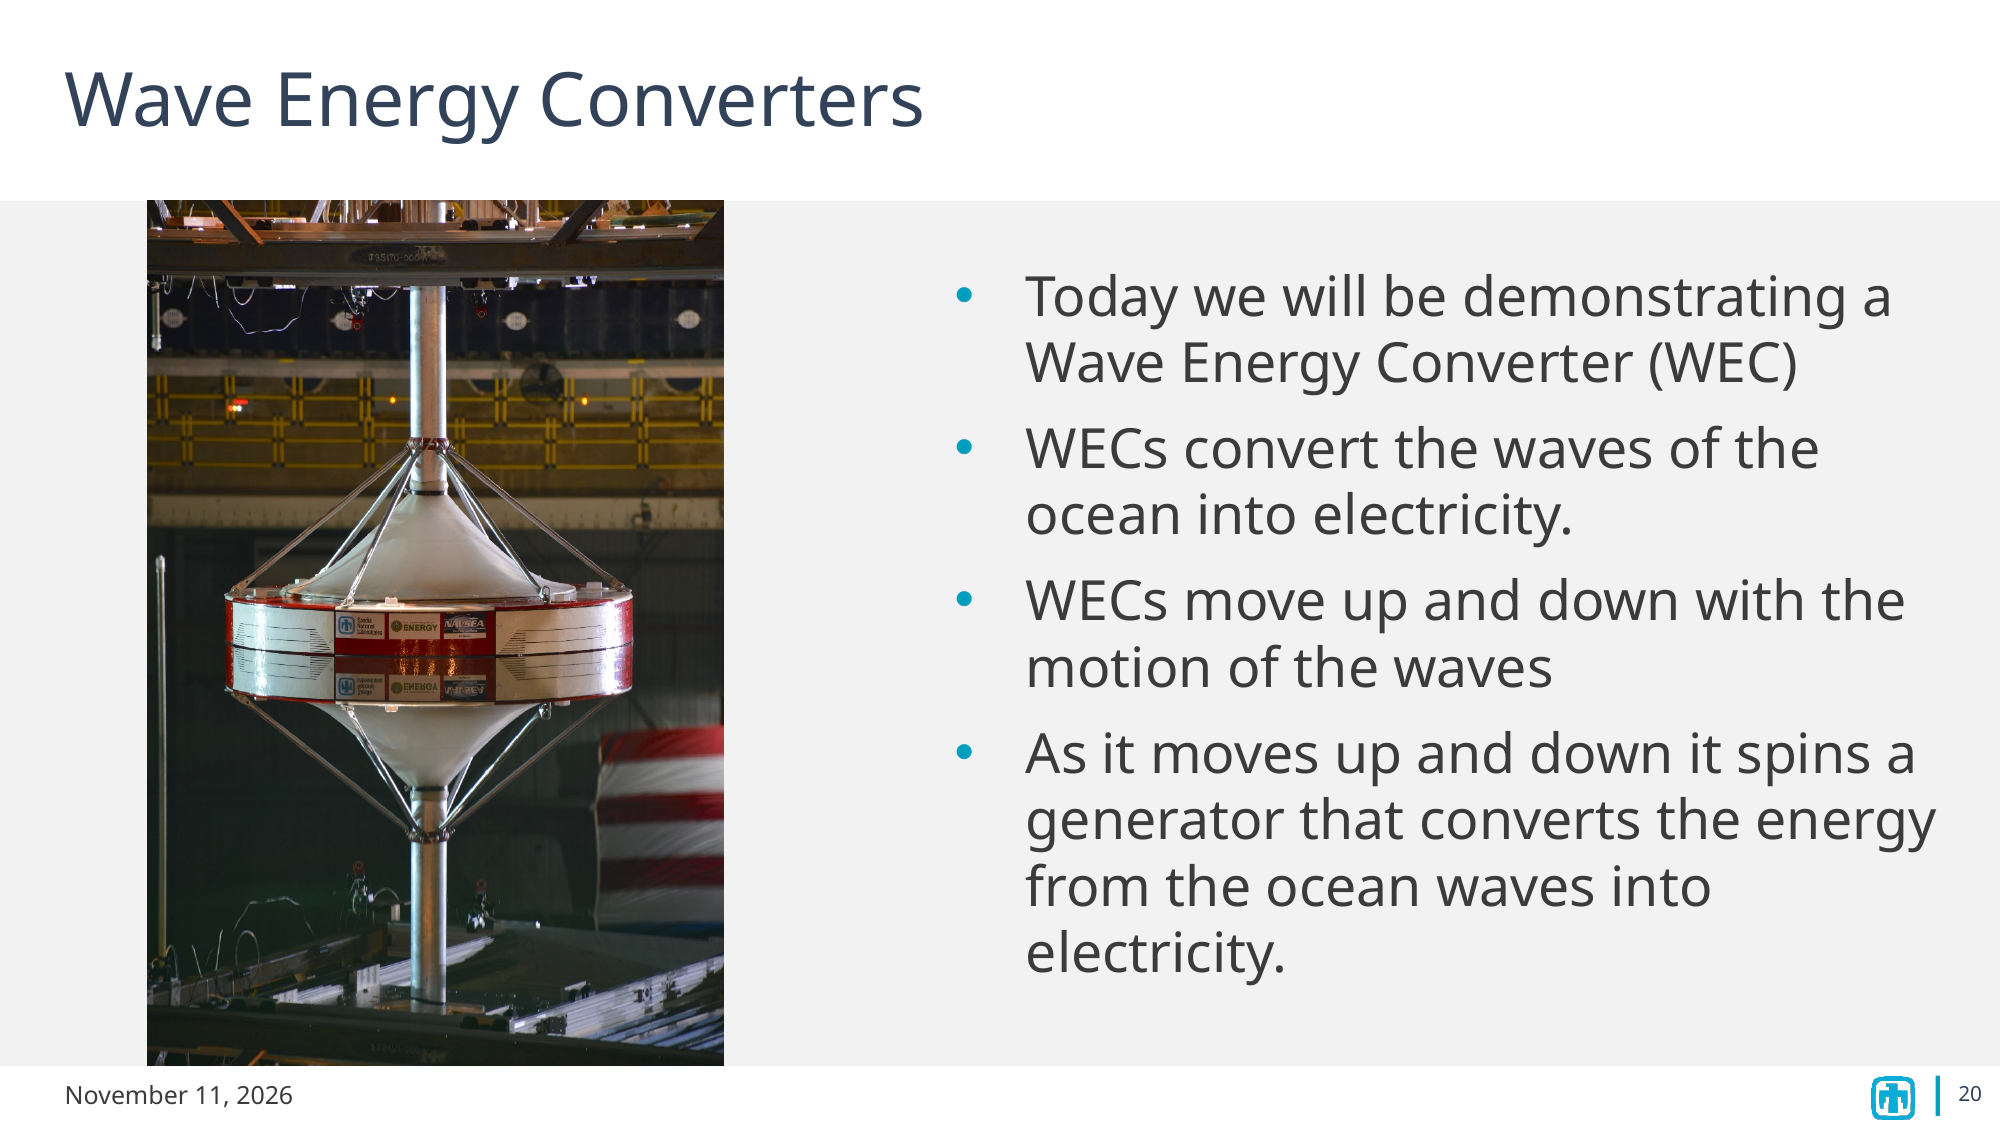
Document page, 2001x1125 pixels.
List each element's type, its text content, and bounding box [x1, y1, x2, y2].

picture [147, 200, 724, 1066]
slide_number 20 [1940, 1065, 2000, 1125]
picture [1876, 1082, 1910, 1115]
title Wave Energy Converters [64, 22, 1941, 182]
list Today we will be demonstrating a Wave Energy Converter (WEC) WECs convert the waves of the ocean into electricity. WECs move up and down with the motion of the waves As it moves up and down it spins a generator that converts the energy from the ocean waves into electricity. [954, 260, 1941, 987]
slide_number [64, 1066, 531, 1125]
